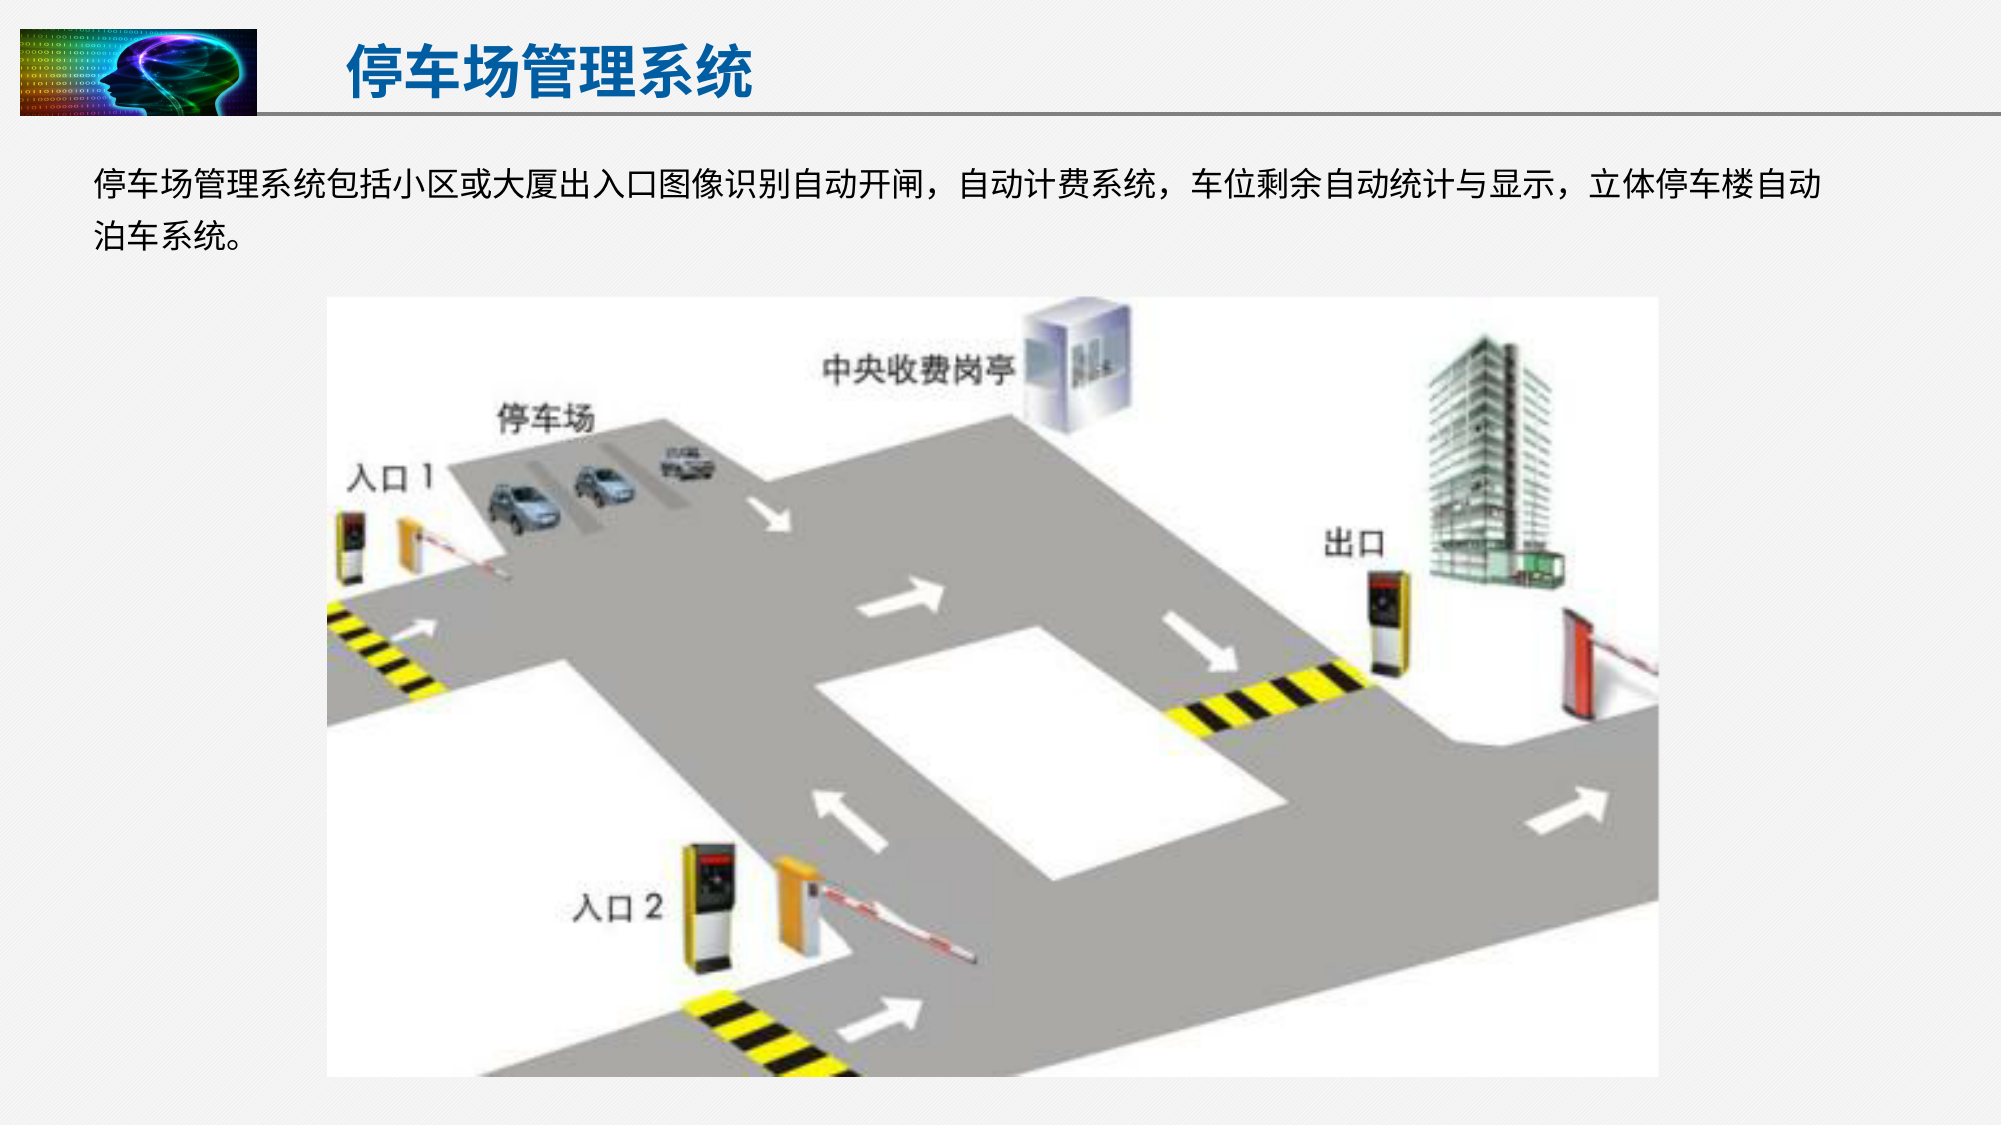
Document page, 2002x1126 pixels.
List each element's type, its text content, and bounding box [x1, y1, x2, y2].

text_box 停车场管理系统 [279, 27, 820, 144]
picture [19, 29, 257, 116]
text_box 停车场管理系统包括小区或大厦出入口图像识别自动开闸，自动计费系统，车位剩余自动统计与显示，立体停车楼自动泊车系统。 [79, 144, 1856, 280]
picture [326, 295, 1663, 1077]
